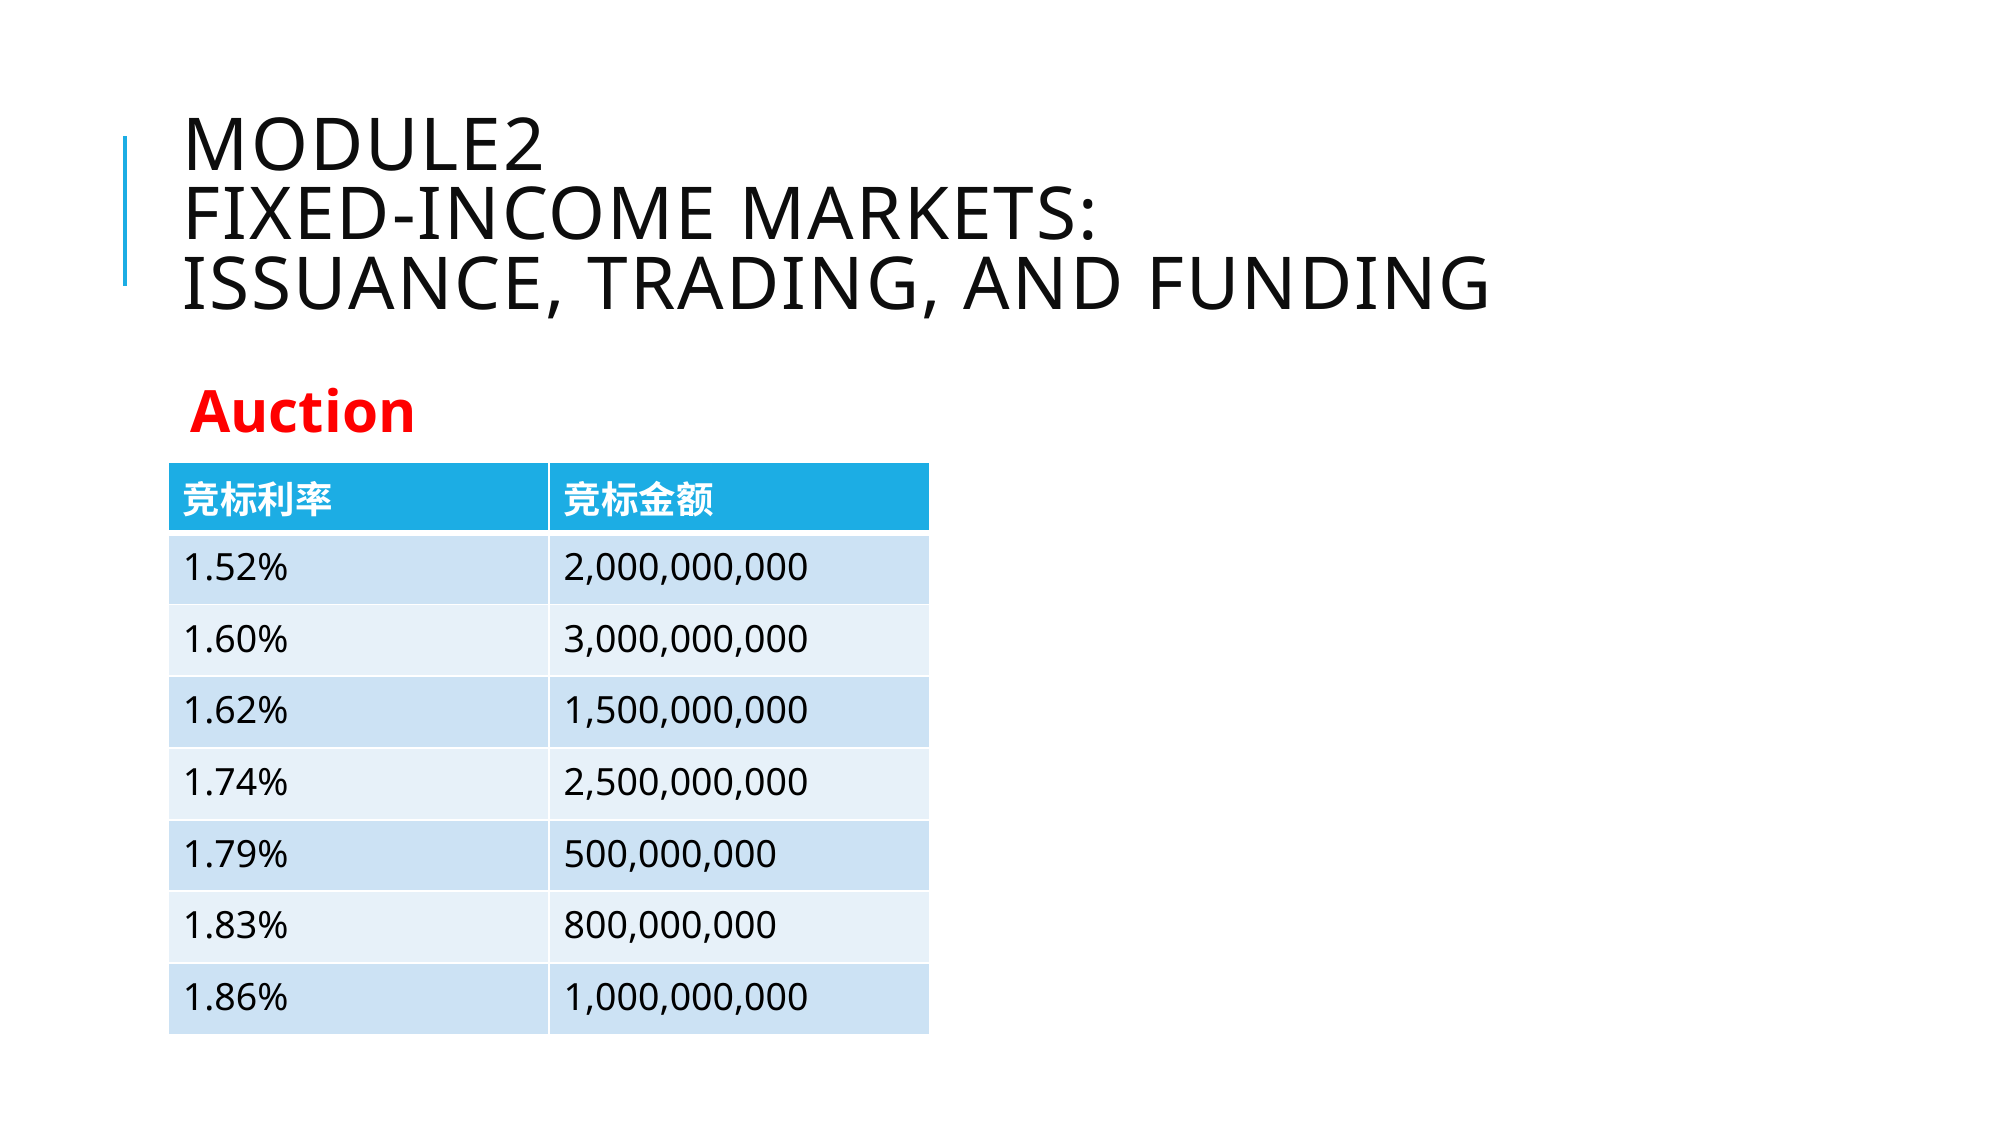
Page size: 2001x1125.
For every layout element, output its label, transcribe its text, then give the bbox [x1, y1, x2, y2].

list Auction [168, 375, 1763, 1035]
table_header 竞标金额 [550, 463, 929, 530]
table_cell 800,000,000 [550, 892, 929, 962]
table_cell 1.79% [169, 821, 548, 890]
table_cell 1.74% [169, 749, 548, 819]
table_cell 1,000,000,000 [550, 964, 929, 1034]
table_cell 500,000,000 [550, 821, 929, 890]
table_cell 1.62% [169, 677, 548, 747]
table_cell 2,000,000,000 [550, 536, 929, 604]
table_cell 3,000,000,000 [550, 605, 929, 675]
title Module2 Fixed-Income markets: issuance, trading, and funding [168, 96, 1763, 342]
table_cell 1,500,000,000 [550, 677, 929, 747]
table_cell 1.60% [169, 605, 548, 675]
table_cell 1.52% [169, 536, 548, 604]
table_cell 1.86% [169, 964, 548, 1034]
table_cell 1.83% [169, 892, 548, 962]
table_cell 2,500,000,000 [550, 749, 929, 819]
table_header 竞标利率 [169, 463, 548, 530]
